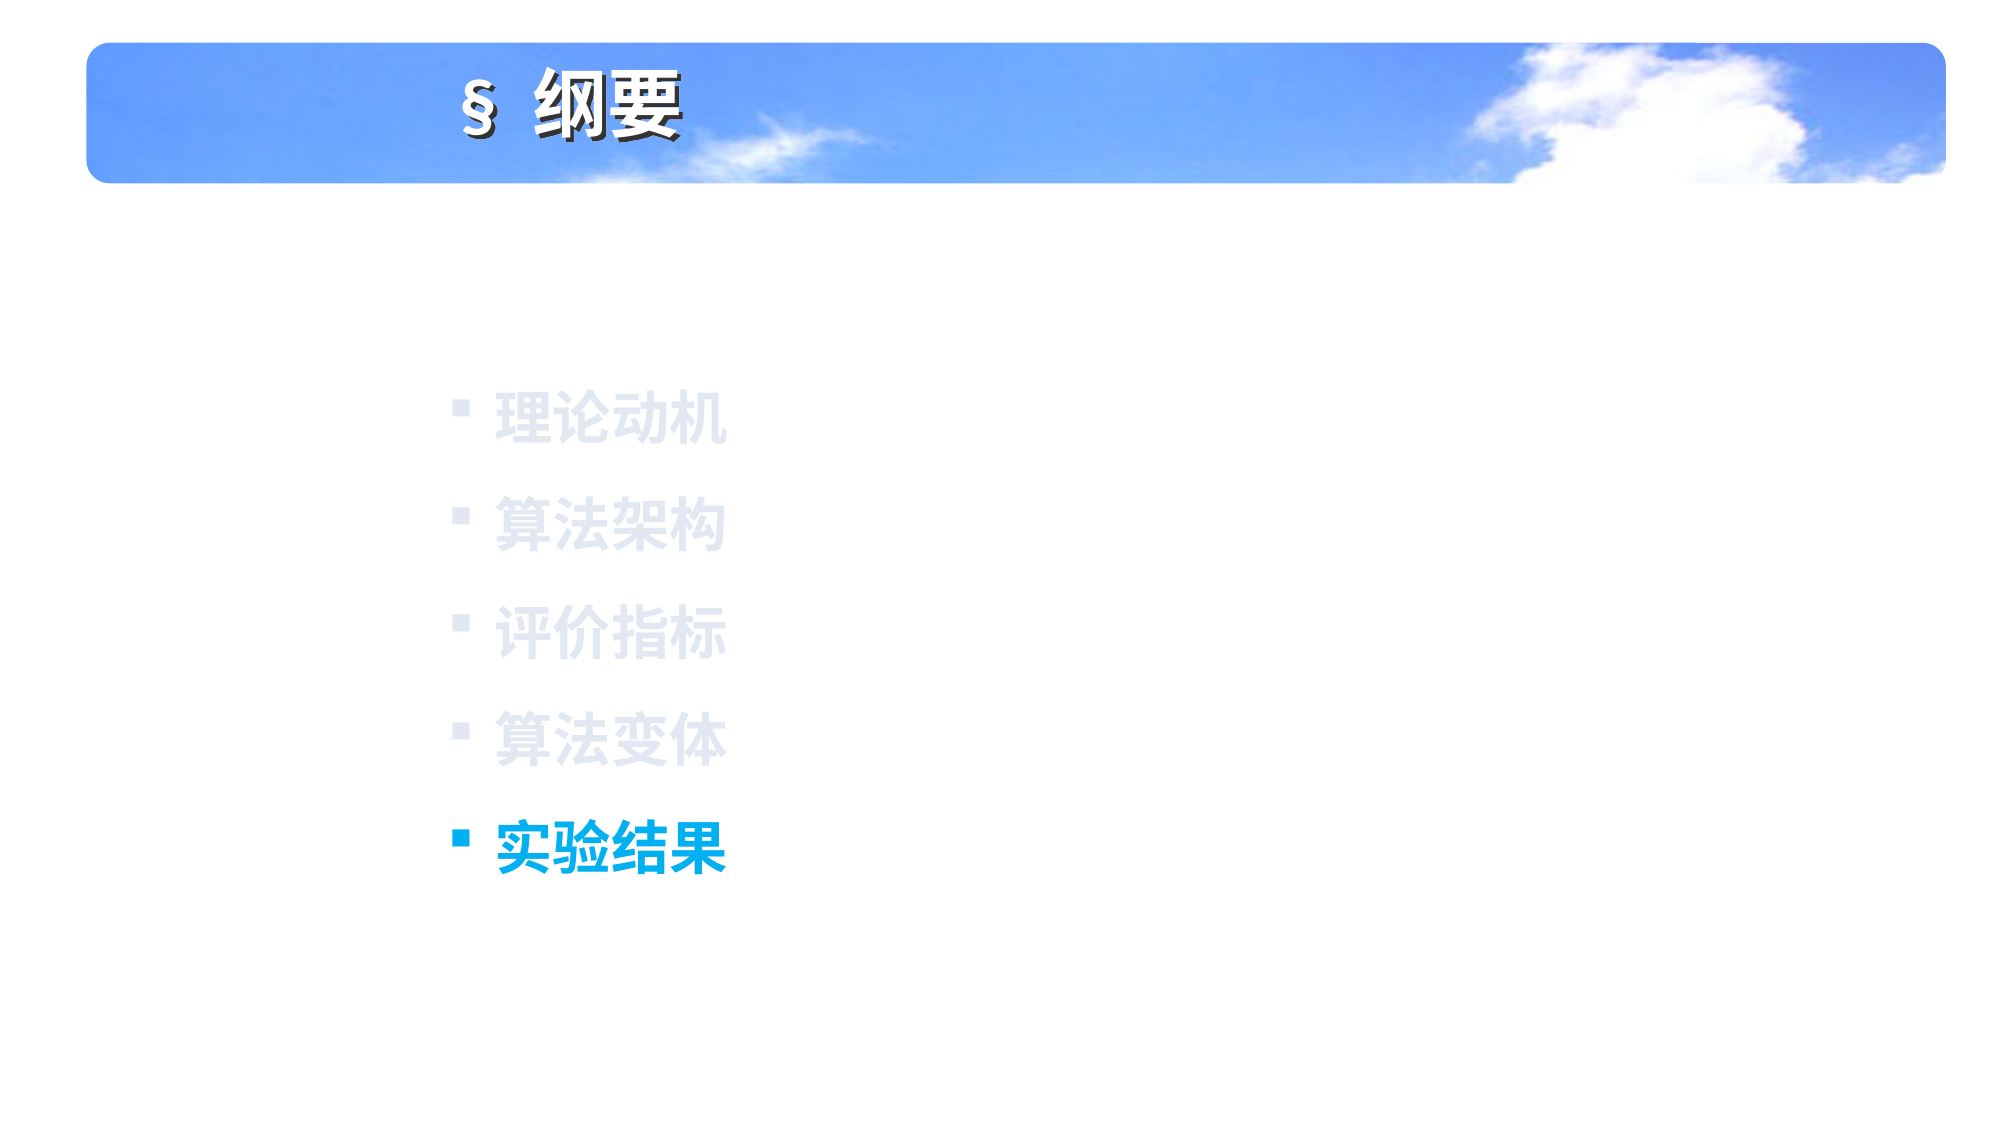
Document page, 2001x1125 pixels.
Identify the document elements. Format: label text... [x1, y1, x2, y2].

text_box 理论动机 算法架构 评价指标 算法变体 实验结果 [432, 373, 1284, 889]
picture [86, 42, 1946, 184]
title § 纲要 [444, 42, 1658, 161]
